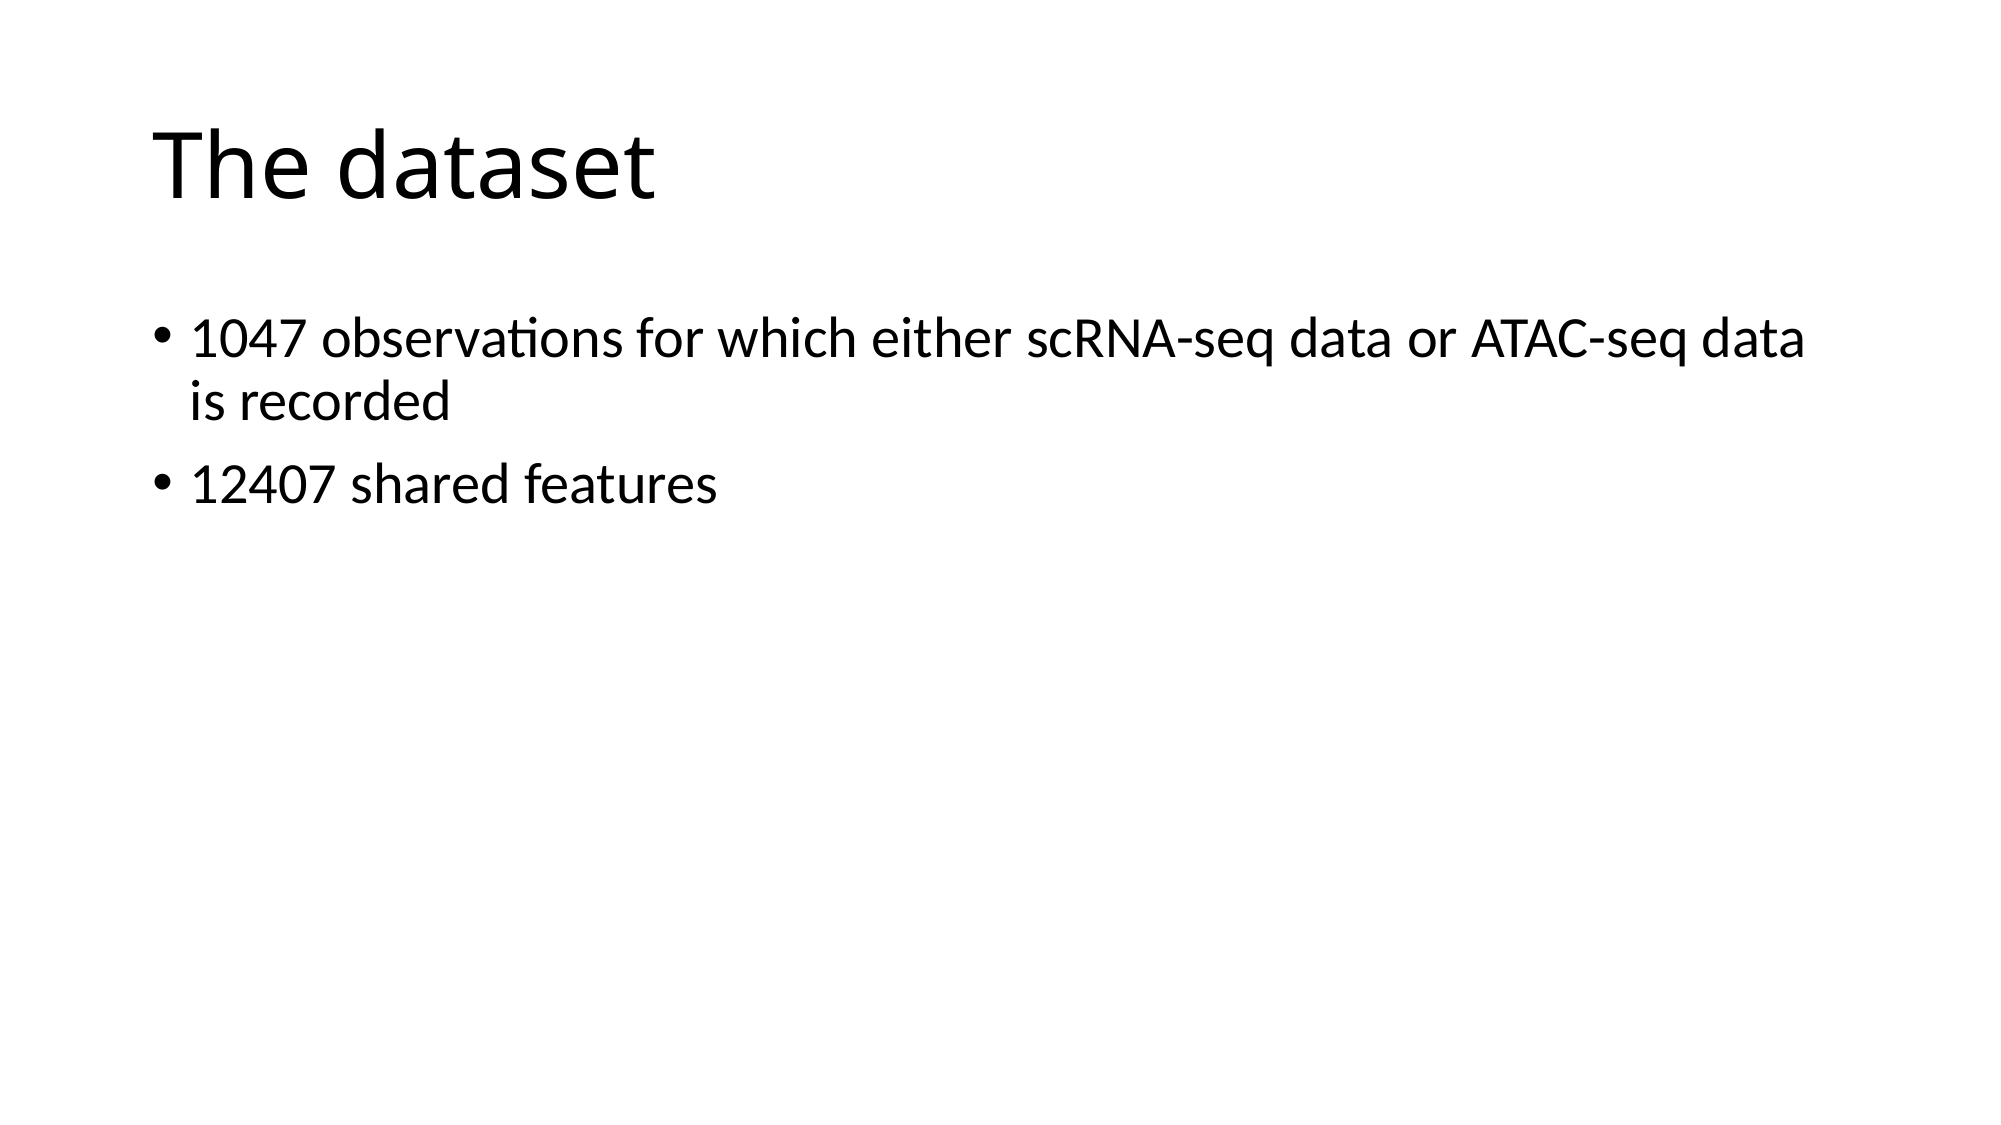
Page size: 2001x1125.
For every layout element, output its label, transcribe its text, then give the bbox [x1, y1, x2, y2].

title The dataset [137, 59, 1863, 278]
list 1047 observations for which either scRNA-seq data or ATAC-seq data is recorded 12407 shared features [137, 299, 1863, 1014]
